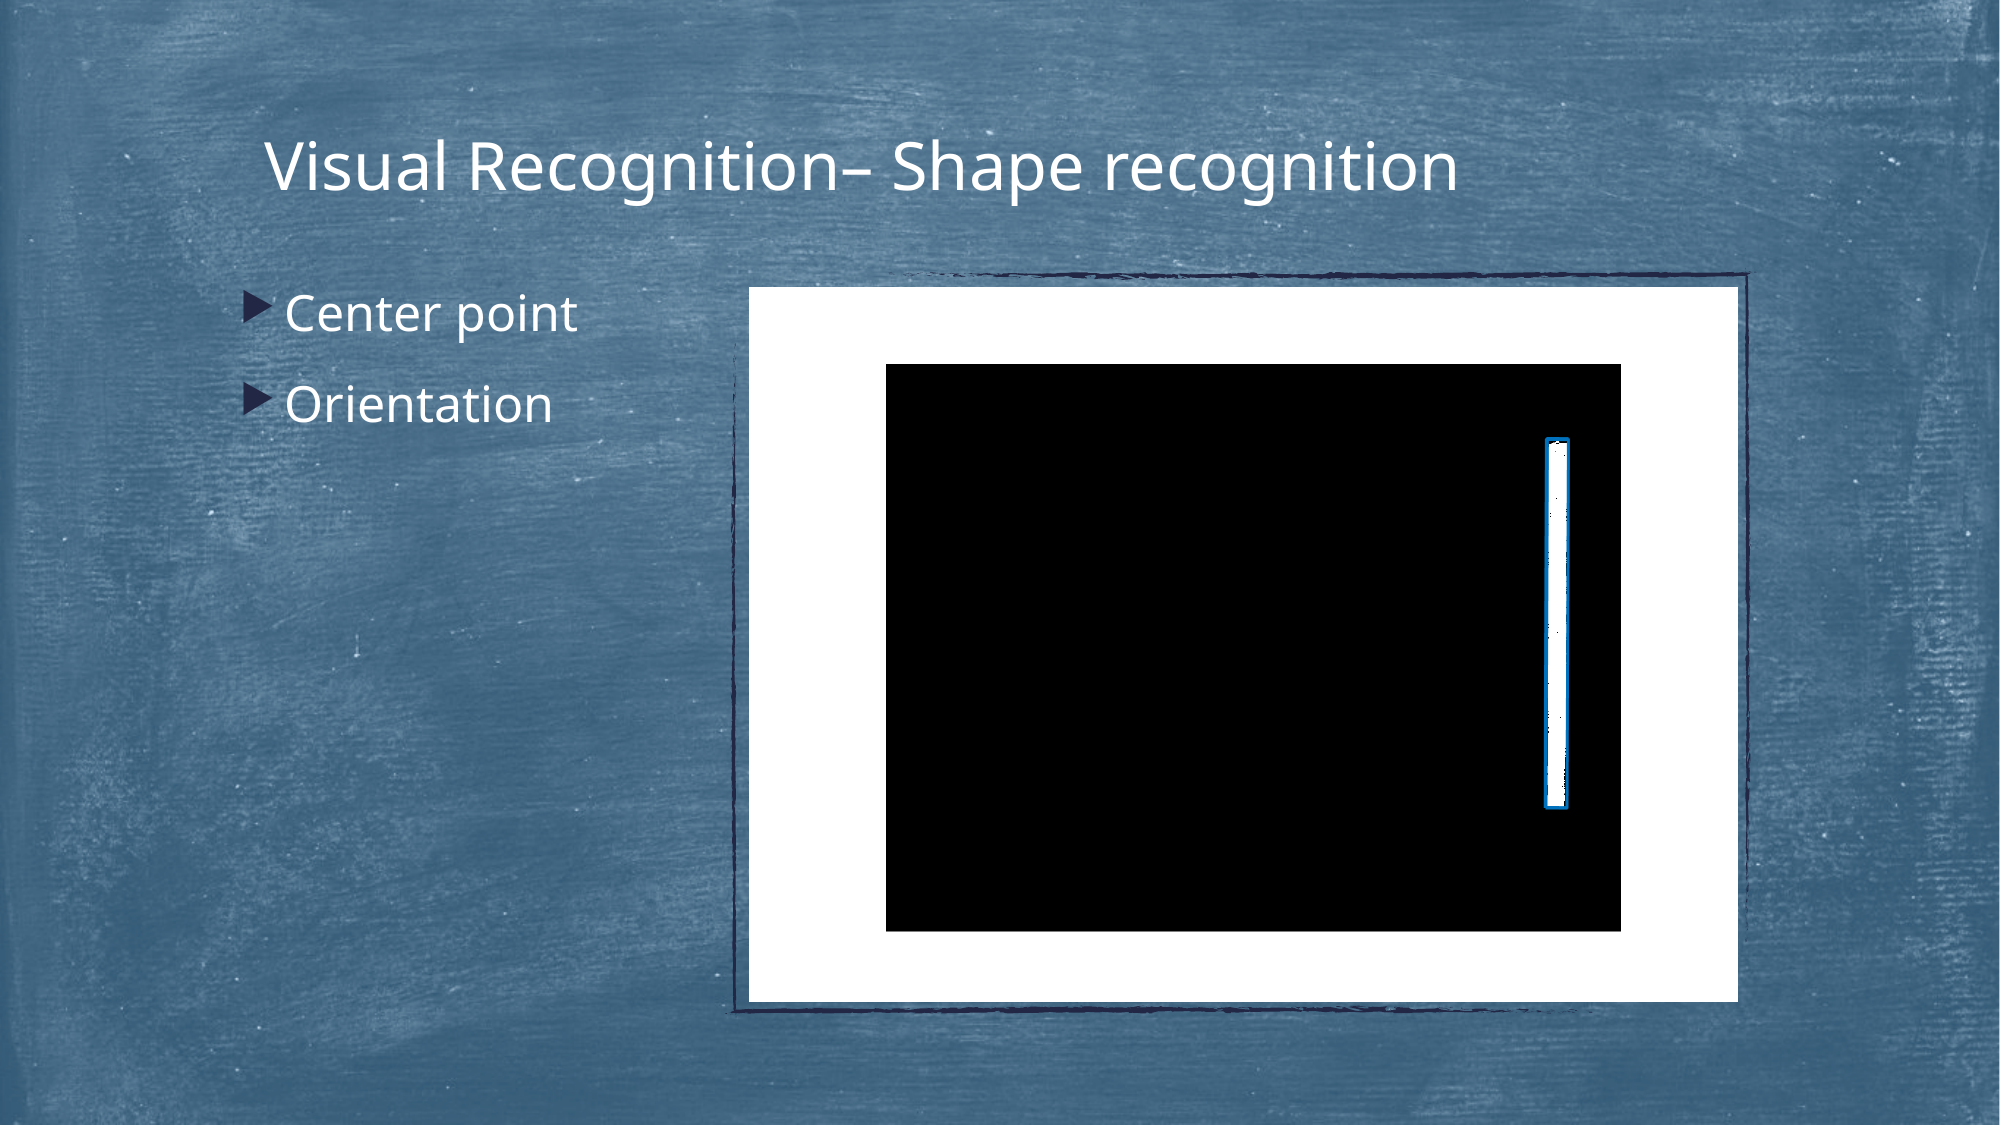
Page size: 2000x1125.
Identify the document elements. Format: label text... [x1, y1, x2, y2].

title Visual Recognition– Shape recognition [249, 45, 1750, 213]
picture [749, 287, 1738, 1002]
text_box Center point Orientation [224, 280, 700, 1013]
